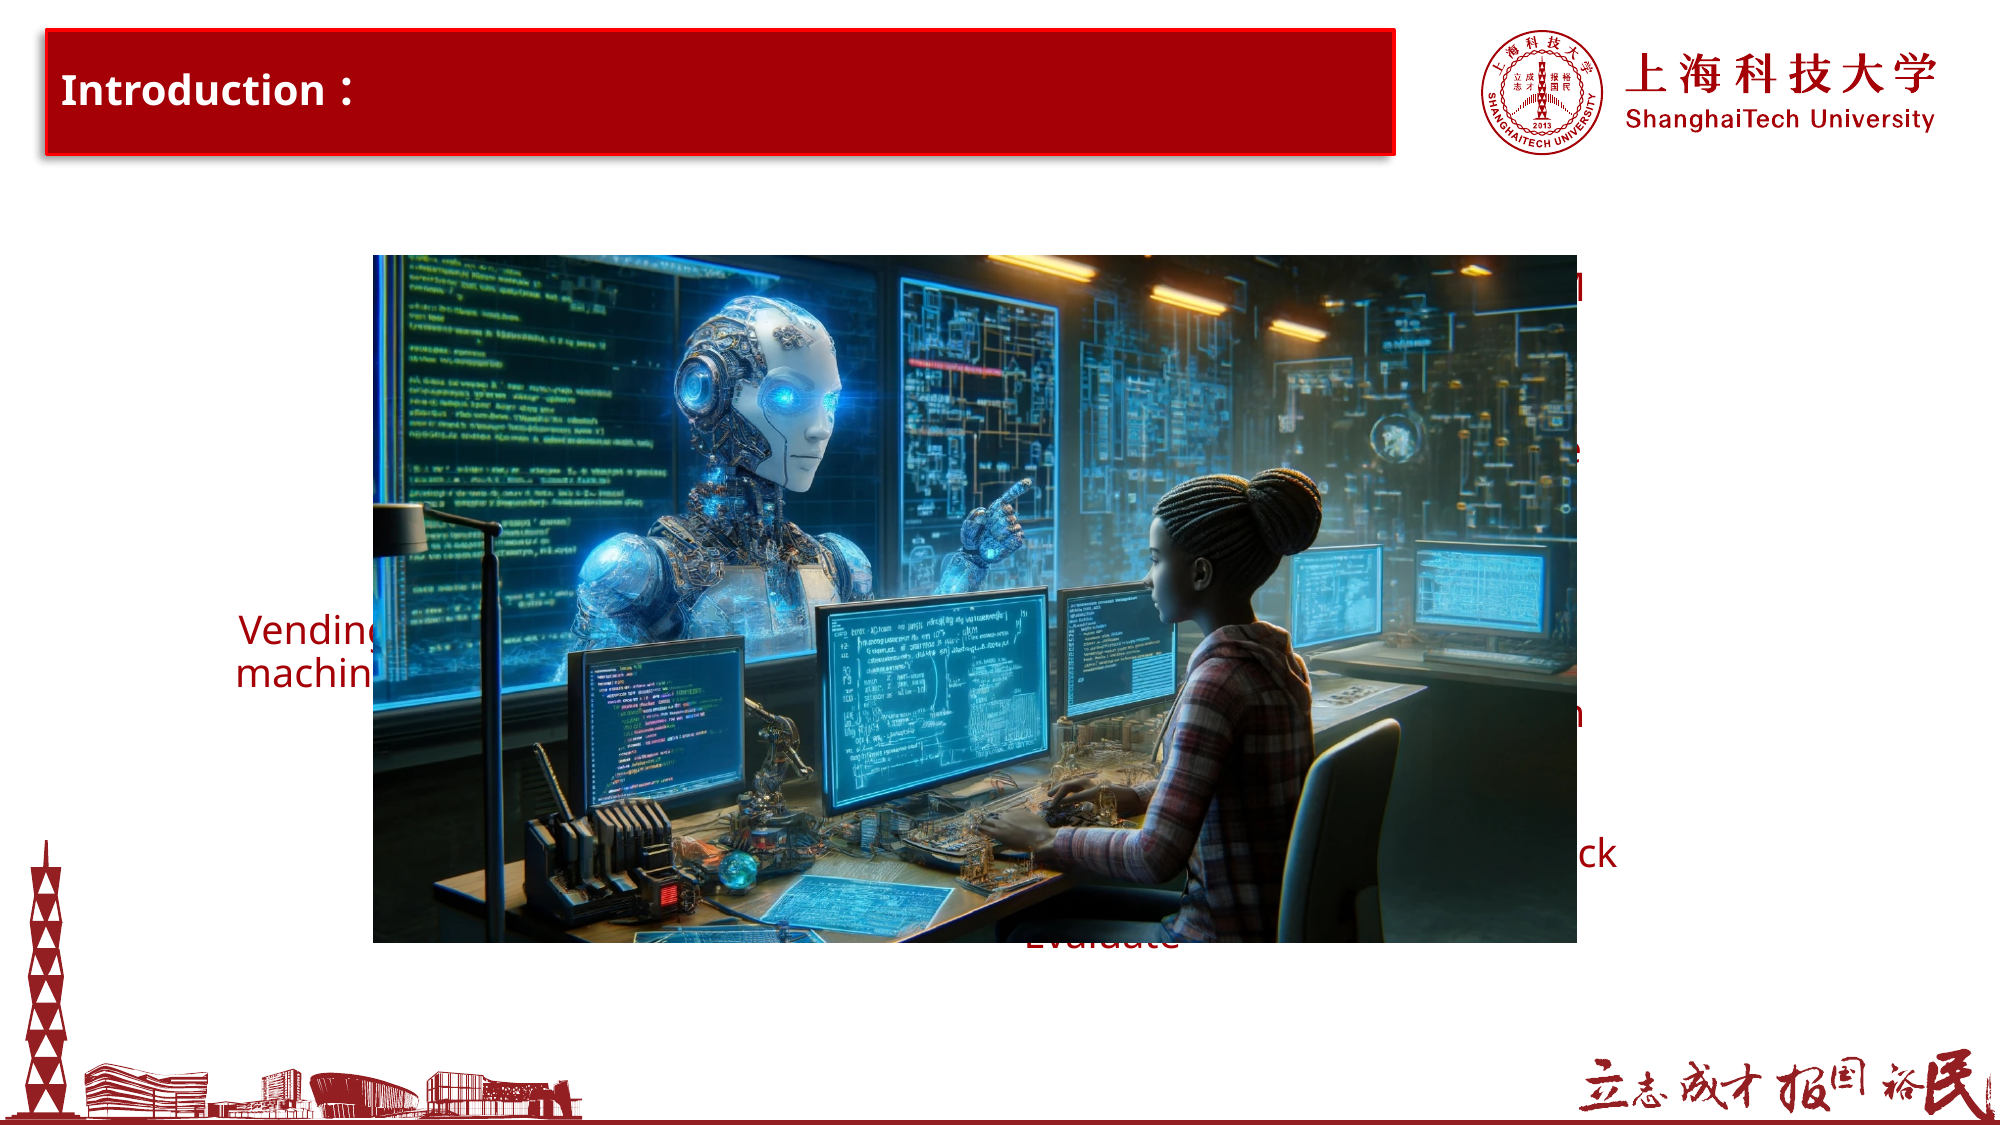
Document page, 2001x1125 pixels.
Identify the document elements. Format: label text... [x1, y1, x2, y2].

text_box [171, 154, 1636, 1071]
picture [373, 255, 1576, 943]
title Introduction： [45, 28, 1396, 156]
